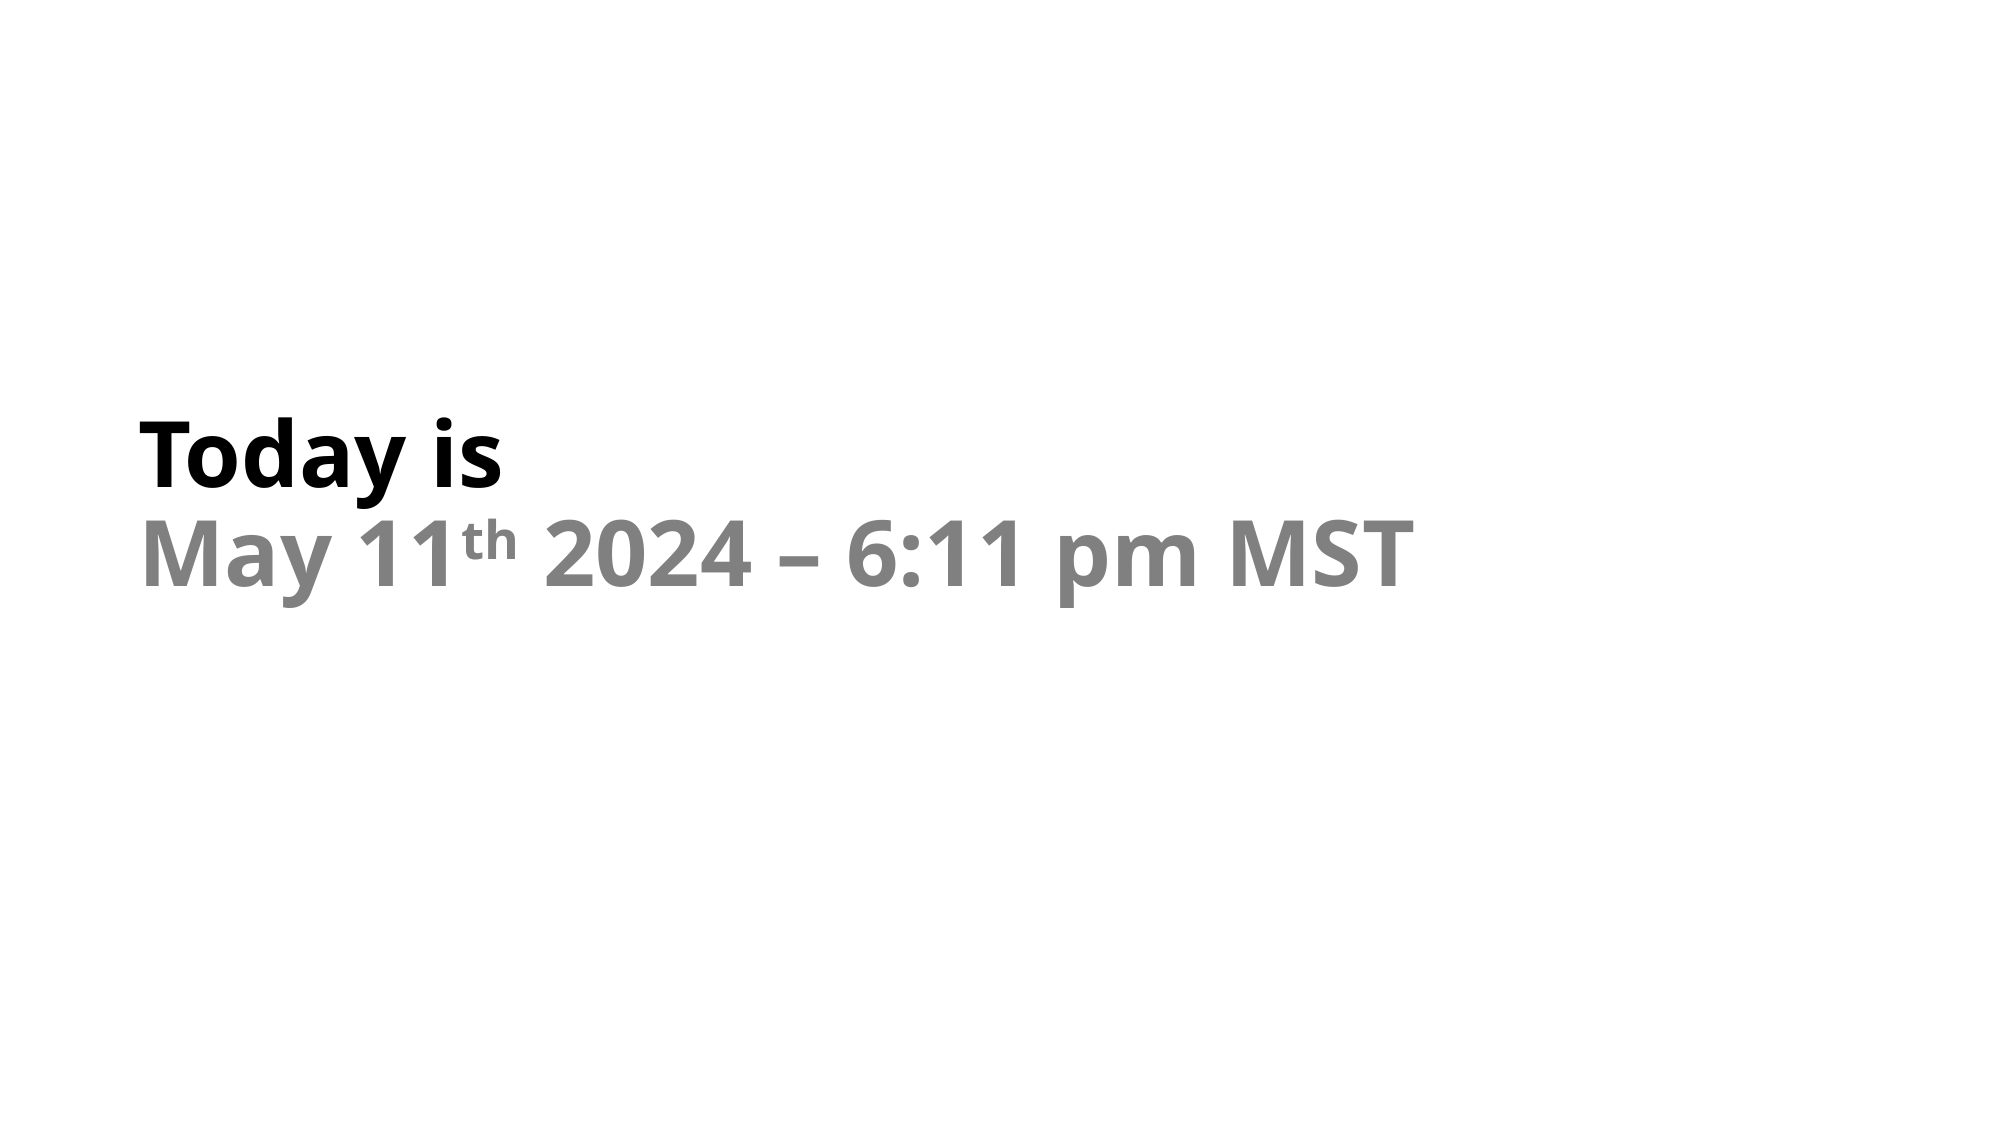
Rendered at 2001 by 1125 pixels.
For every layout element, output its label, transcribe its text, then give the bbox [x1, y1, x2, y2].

title Today is May 11th 2024 – 6:11 pm MST [123, 398, 1849, 616]
